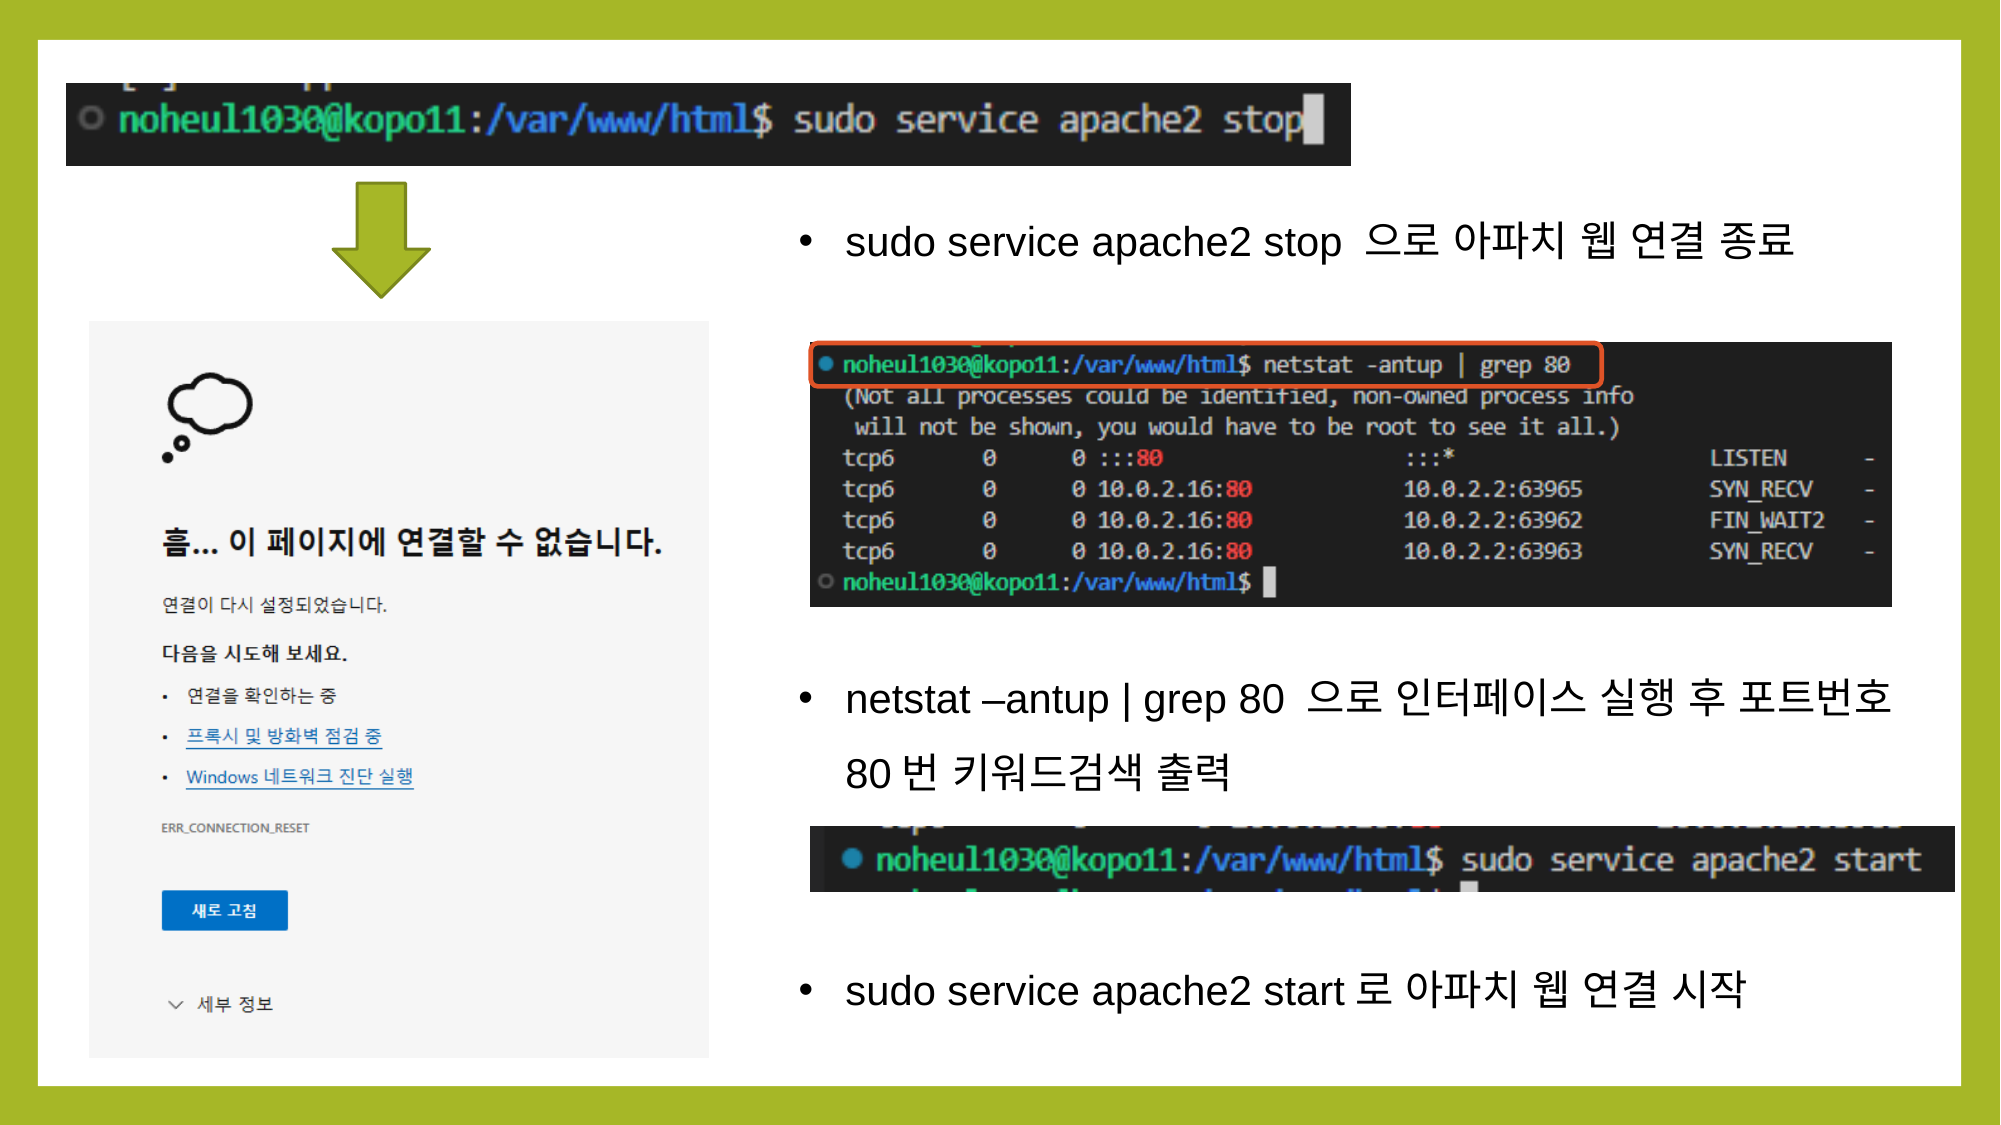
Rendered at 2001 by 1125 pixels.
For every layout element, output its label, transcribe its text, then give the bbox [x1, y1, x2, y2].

text_box [331, 181, 432, 299]
text_box sudo service apache2 start로 아파치 웹 연결 시작 [783, 956, 1918, 1022]
picture [66, 83, 1351, 166]
picture [810, 342, 1893, 608]
text_box netstat –antup | grep 80 으로 인터페이스 실행 후 포트번호 80번 키워드검색 출력 [783, 639, 1927, 805]
picture [810, 825, 1955, 893]
picture [89, 321, 709, 1058]
text_box sudo service apache2 stop 으로 아파치 웹 연결 종료 [783, 207, 1918, 273]
